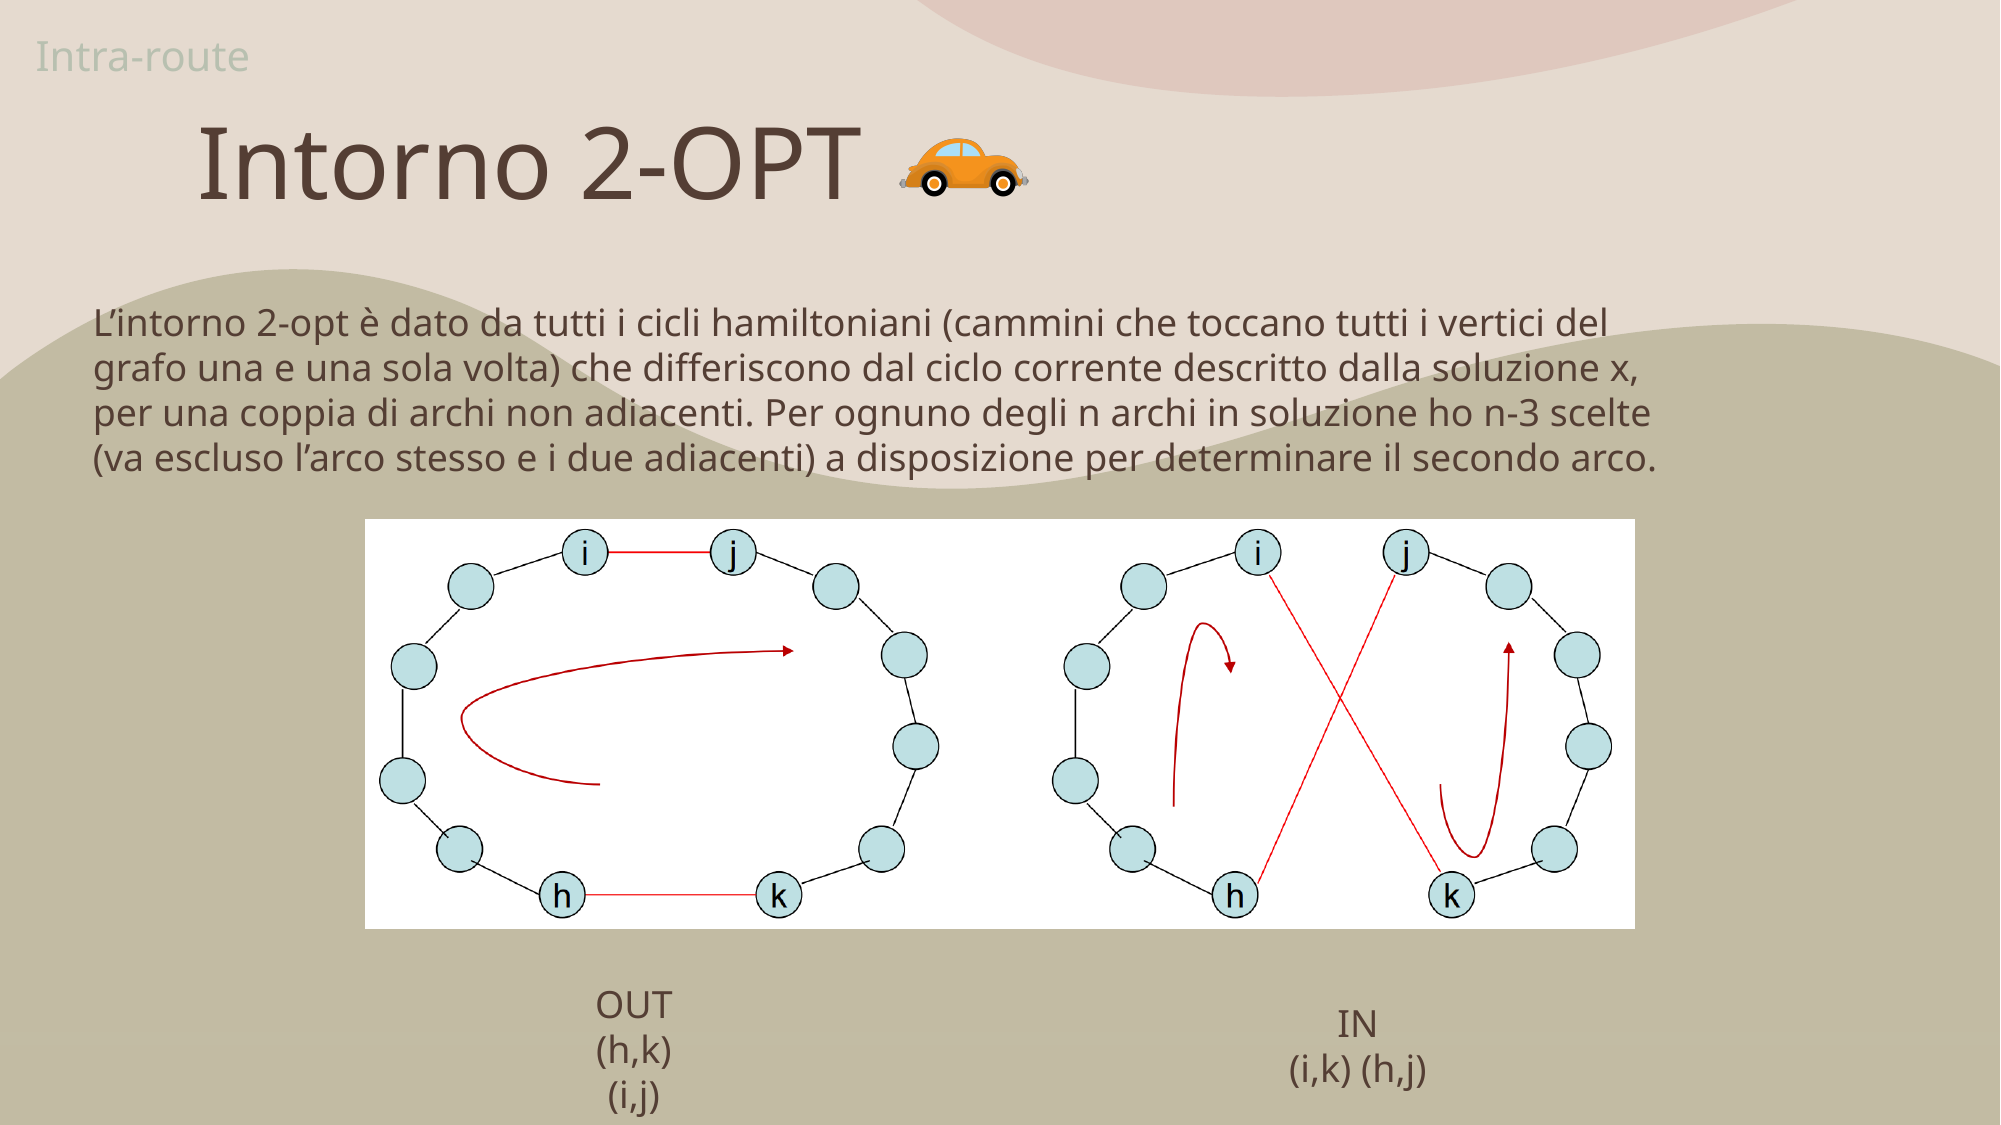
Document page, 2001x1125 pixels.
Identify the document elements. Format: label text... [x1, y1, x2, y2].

text_box [182, 113, 1908, 225]
text_box L’intorno 2-opt è dato da tutti i cicli hamiltoniani (cammini che toccano tutti i vertici del grafo una e una sola volta) che differiscono dal ciclo corrente descritto dalla soluzione x, per una coppia di archi non adiacenti. Per ognuno degli n archi in soluzione ho n-3 scelte (va escluso l’arco stesso e i due adiacenti) a disposizione per determinare il secondo arco. [78, 291, 1720, 487]
text_box Intra-route [20, 2, 602, 114]
picture [365, 519, 1635, 929]
text_box OUT (h,k) (i,j) [552, 974, 716, 1038]
text_box IN (i,k) (h,j) [1257, 993, 1458, 1038]
picture [899, 138, 1029, 197]
text_box IN (i,k) (h,j) [1257, 1039, 1458, 1098]
text_box OUT (h,k) (i,j) [552, 1039, 716, 1125]
